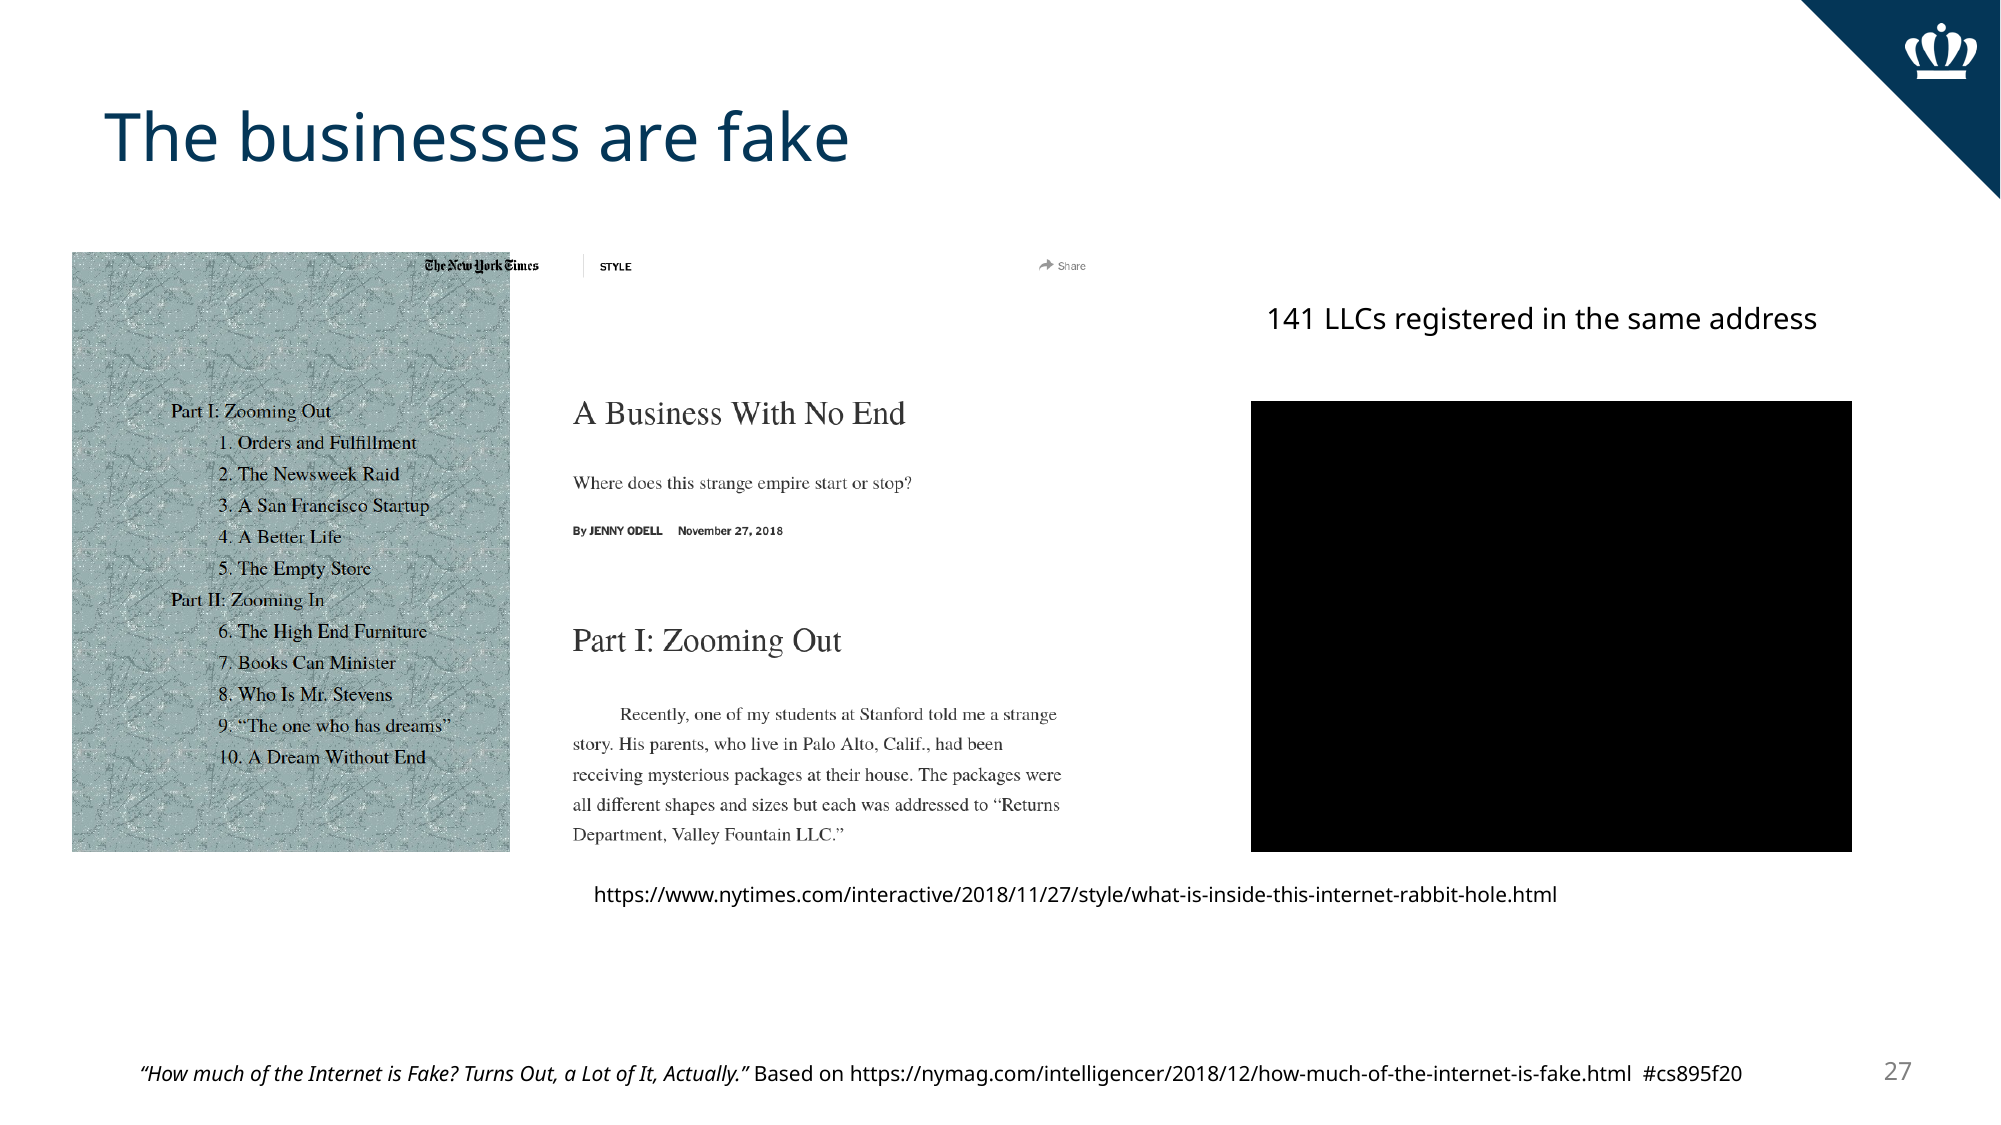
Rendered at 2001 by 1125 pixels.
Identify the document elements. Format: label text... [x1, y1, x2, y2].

text_box “How much of the Internet is Fake? Turns Out, a Lot of It, Actually.” Based on https://nymag.com/intelligencer/2018/12/how-much-of-the-internet-is-fake.html #cs895f20 [0, 1045, 1883, 1106]
slide_number ‹#› [1799, 1042, 1928, 1103]
text_box 141 LLCs registered in the same address [1251, 285, 1852, 356]
picture [1251, 401, 1852, 852]
text_box https://www.nytimes.com/interactive/2018/11/27/style/what-is-inside-this-internet-rabbit-hole.html [578, 866, 1597, 927]
picture [71, 251, 1091, 852]
picture [1905, 23, 1977, 79]
title The businesses are fake [72, 59, 1928, 220]
